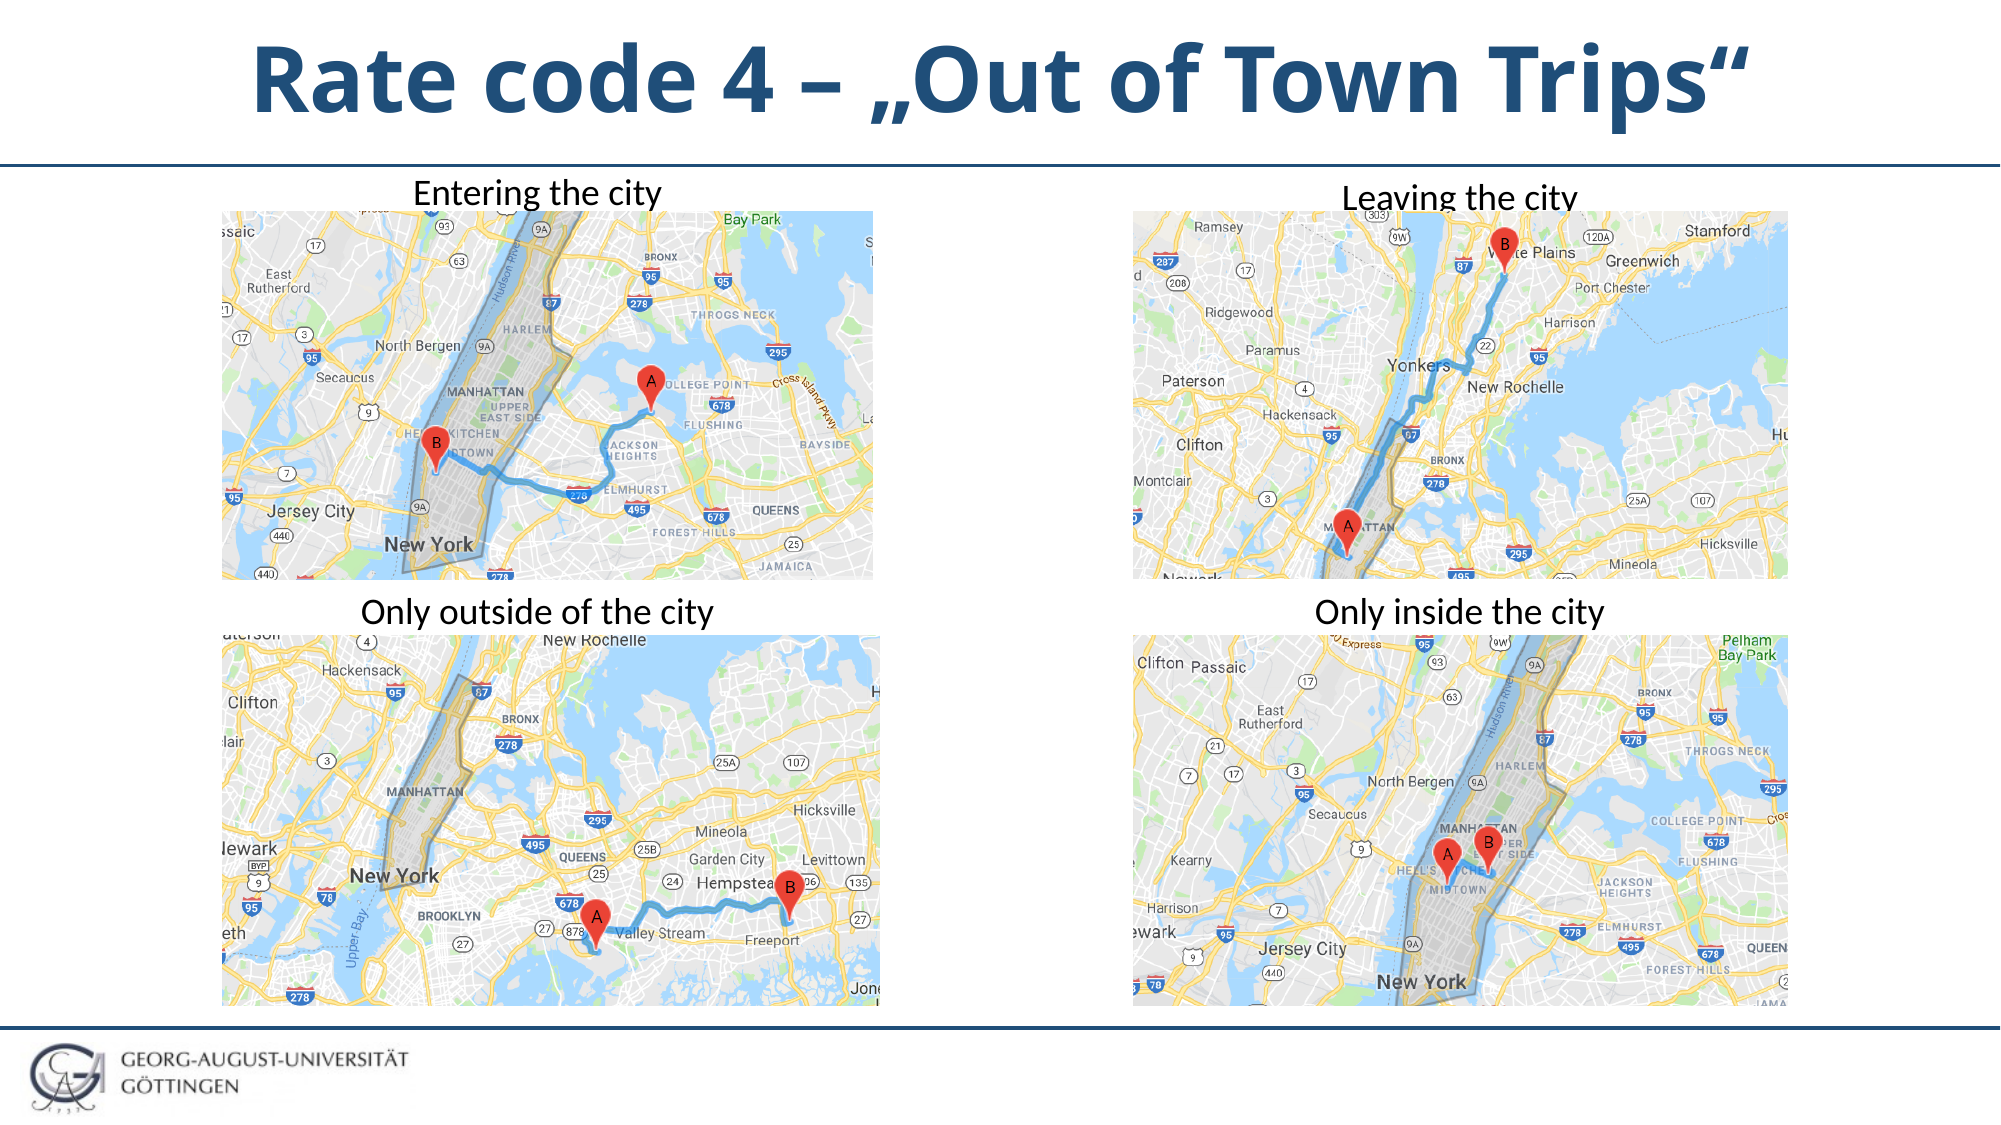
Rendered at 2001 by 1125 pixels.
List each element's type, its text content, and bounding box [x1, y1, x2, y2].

picture [222, 635, 880, 1006]
picture [20, 1042, 416, 1117]
text_box Entering the city [398, 160, 678, 211]
title Rate code 4 – „Out of Town Trips“ [0, 0, 2000, 166]
text_box Only inside the city [1300, 579, 1621, 635]
picture [1133, 211, 1788, 579]
text_box Leaving the city [1327, 165, 1594, 211]
picture [222, 211, 873, 580]
text_box Only outside of the city [345, 580, 730, 635]
picture [1133, 635, 1788, 1006]
